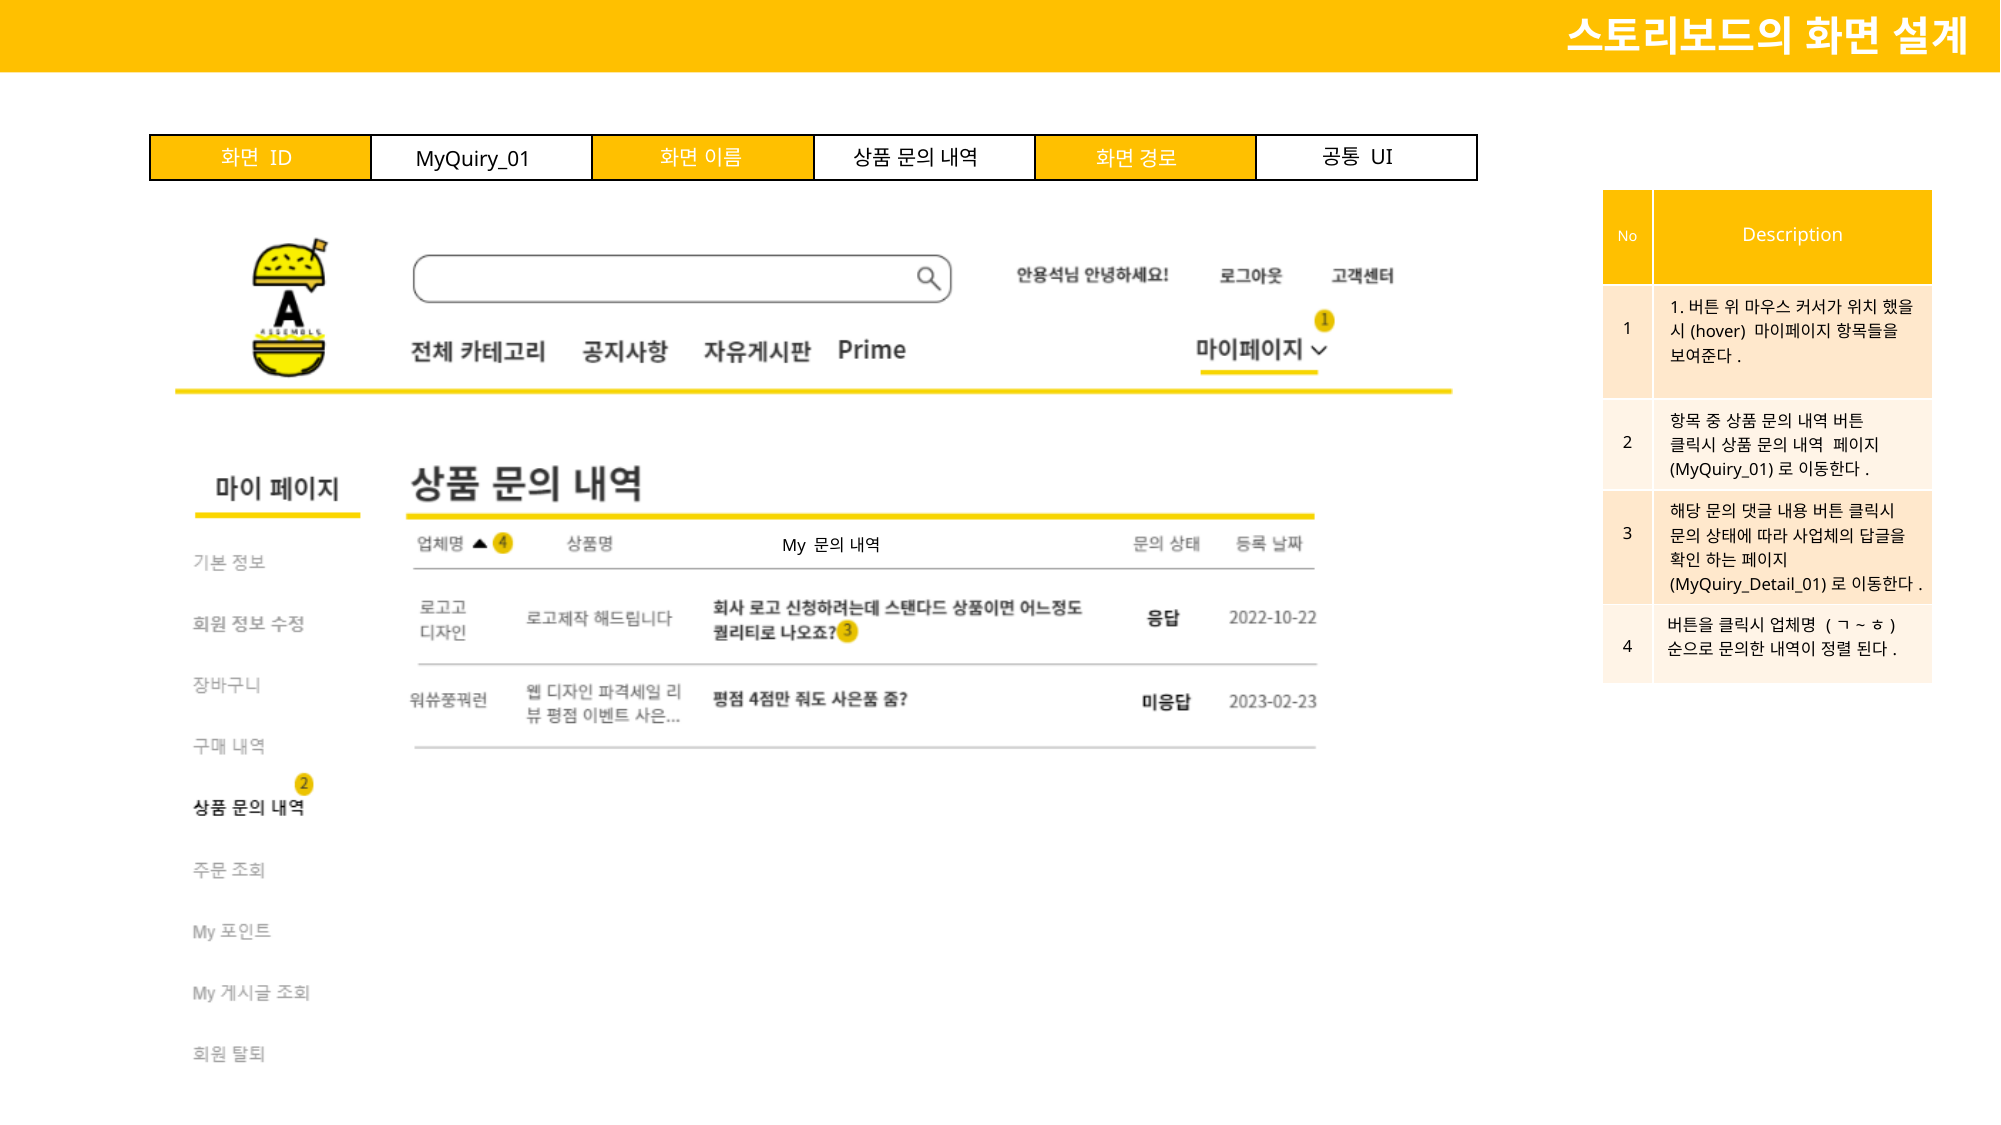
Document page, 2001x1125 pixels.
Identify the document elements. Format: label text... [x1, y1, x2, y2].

table_cell 버튼을 클릭시 업체명 (ㄱ~ㅎ) 순으로 문의한 내역이 정렬 된다. [1654, 605, 1932, 683]
table_header No [1603, 190, 1652, 284]
table_cell 4 [1603, 605, 1652, 683]
table_header Description [1654, 190, 1932, 284]
table_cell 1 [1603, 286, 1652, 398]
picture [174, 215, 1453, 1125]
title 스토리보드의 화면 설계 [1549, 0, 1987, 68]
text_box [0, 0, 2000, 73]
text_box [149, 134, 1512, 181]
table_cell 해당 문의 댓글 내용 버튼 클릭시 문의 상태에 따라 사업체의 답글을 확인 하는 페이지(MyQuiry_Detail_01)로 이동한다. [1654, 491, 1932, 604]
table_cell 1.버튼 위 마우스 커서가 위치 했을 시(hover) 마이페이지 항목들을 보여준다. [1654, 286, 1932, 398]
table_cell 3 [1603, 491, 1652, 604]
table_cell 항목 중 상품 문의 내역 버튼 클릭시 상품 문의 내역 페이지(MyQuiry_01)로 이동한다. [1654, 400, 1932, 489]
table_cell 2 [1603, 400, 1652, 489]
